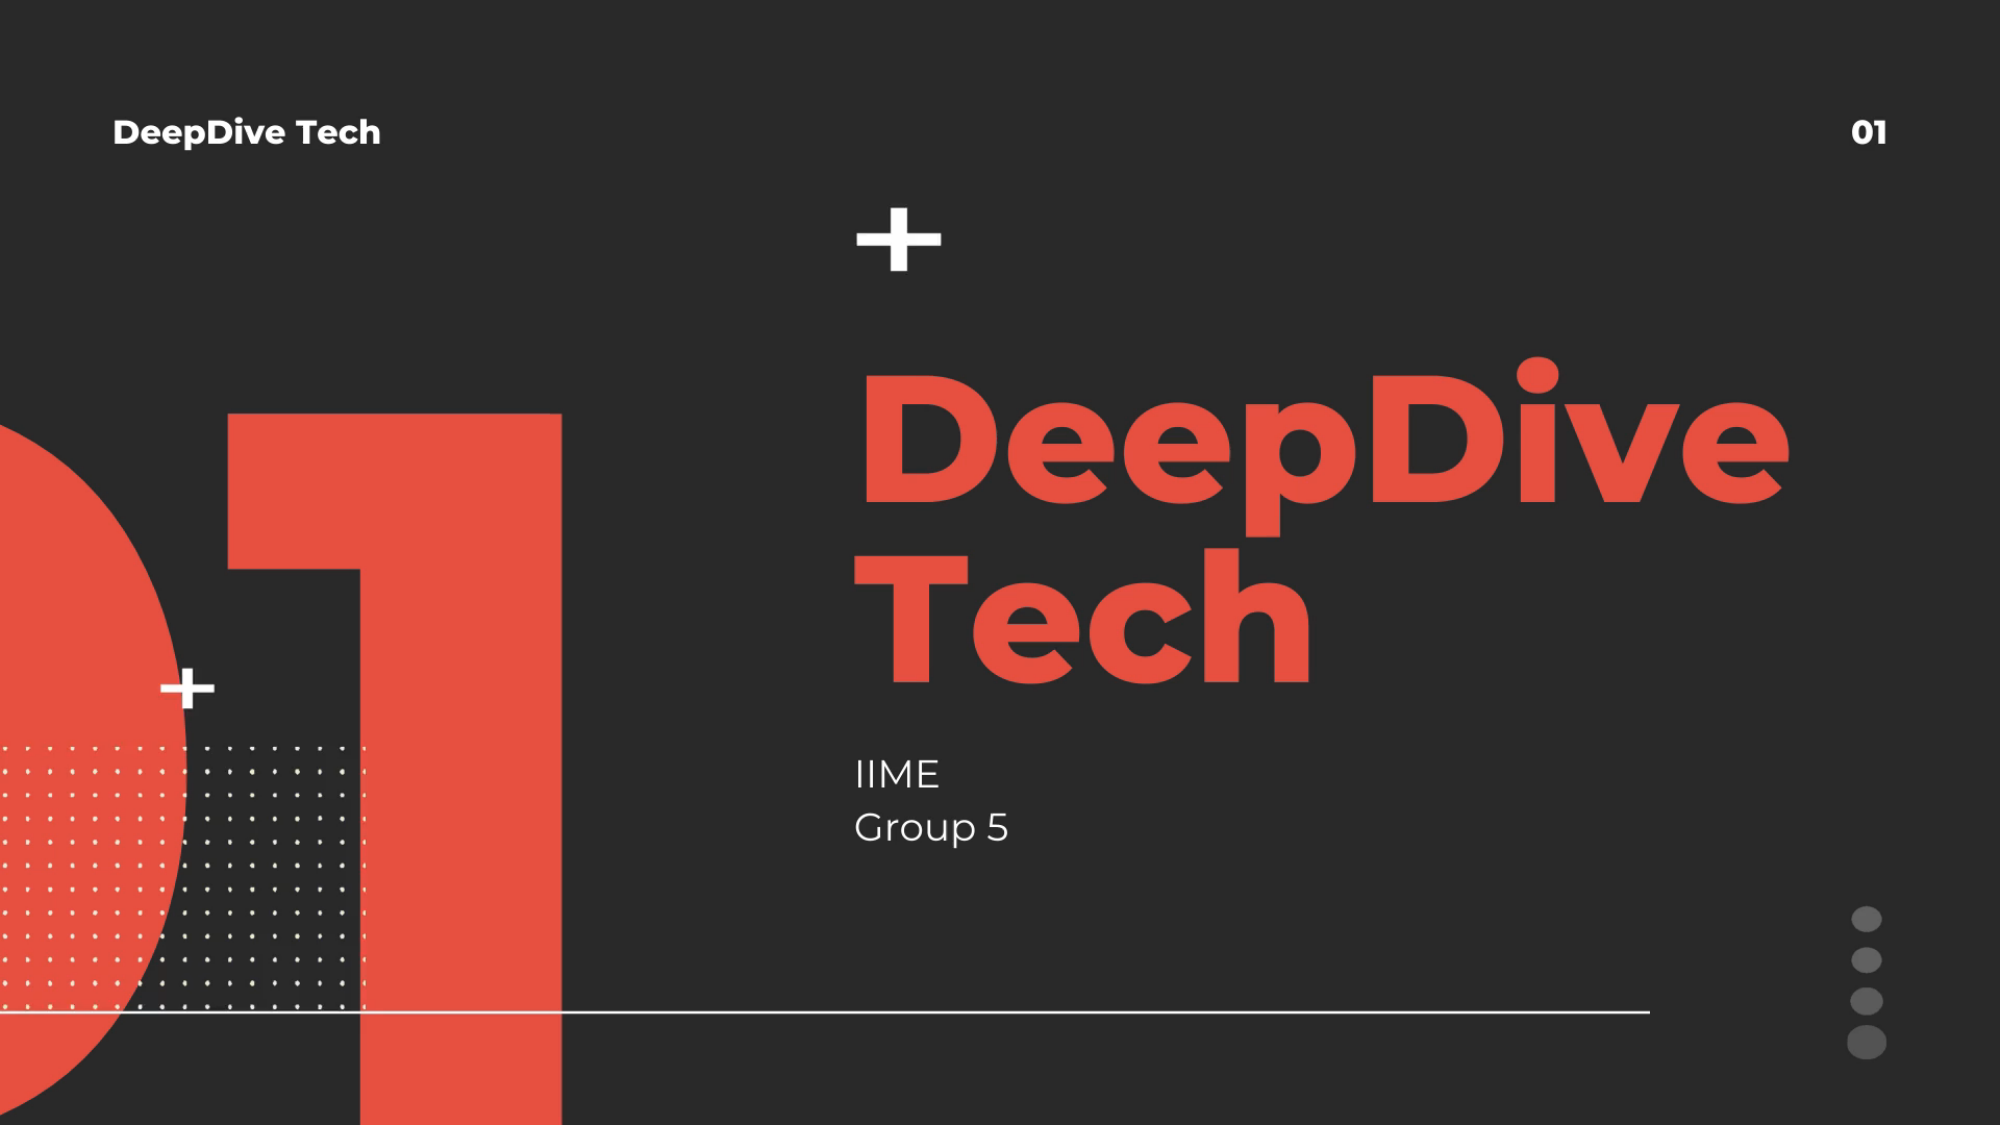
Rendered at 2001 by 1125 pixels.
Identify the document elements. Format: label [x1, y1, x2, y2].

text_box [0, 0, 2000, 1125]
